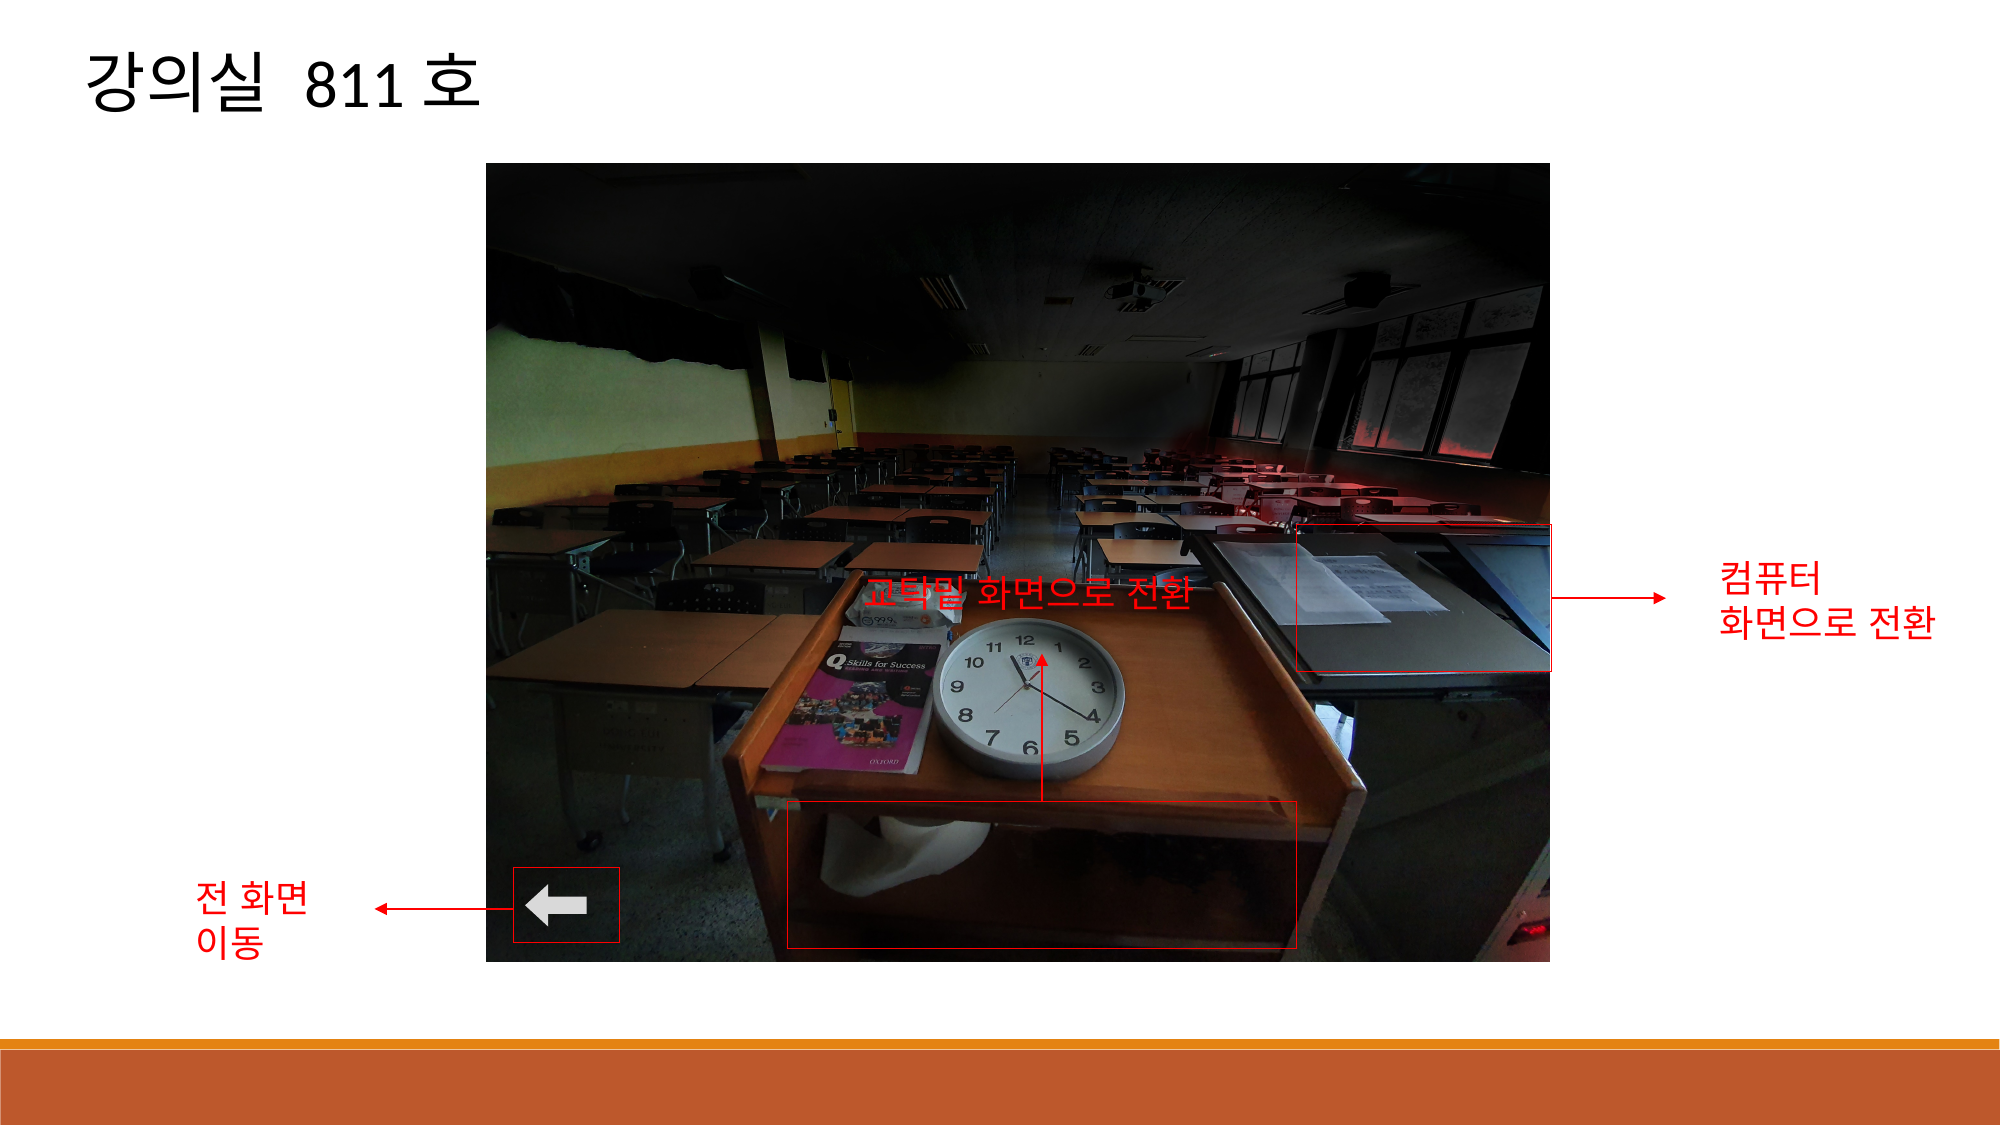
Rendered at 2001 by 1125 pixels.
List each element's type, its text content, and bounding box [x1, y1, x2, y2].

text_box 전 화면 이동 [181, 867, 360, 973]
text_box 강의실 811호 [70, 33, 659, 128]
text_box 컴퓨터 화면으로 전환 [1705, 547, 1961, 653]
picture [486, 163, 1551, 962]
